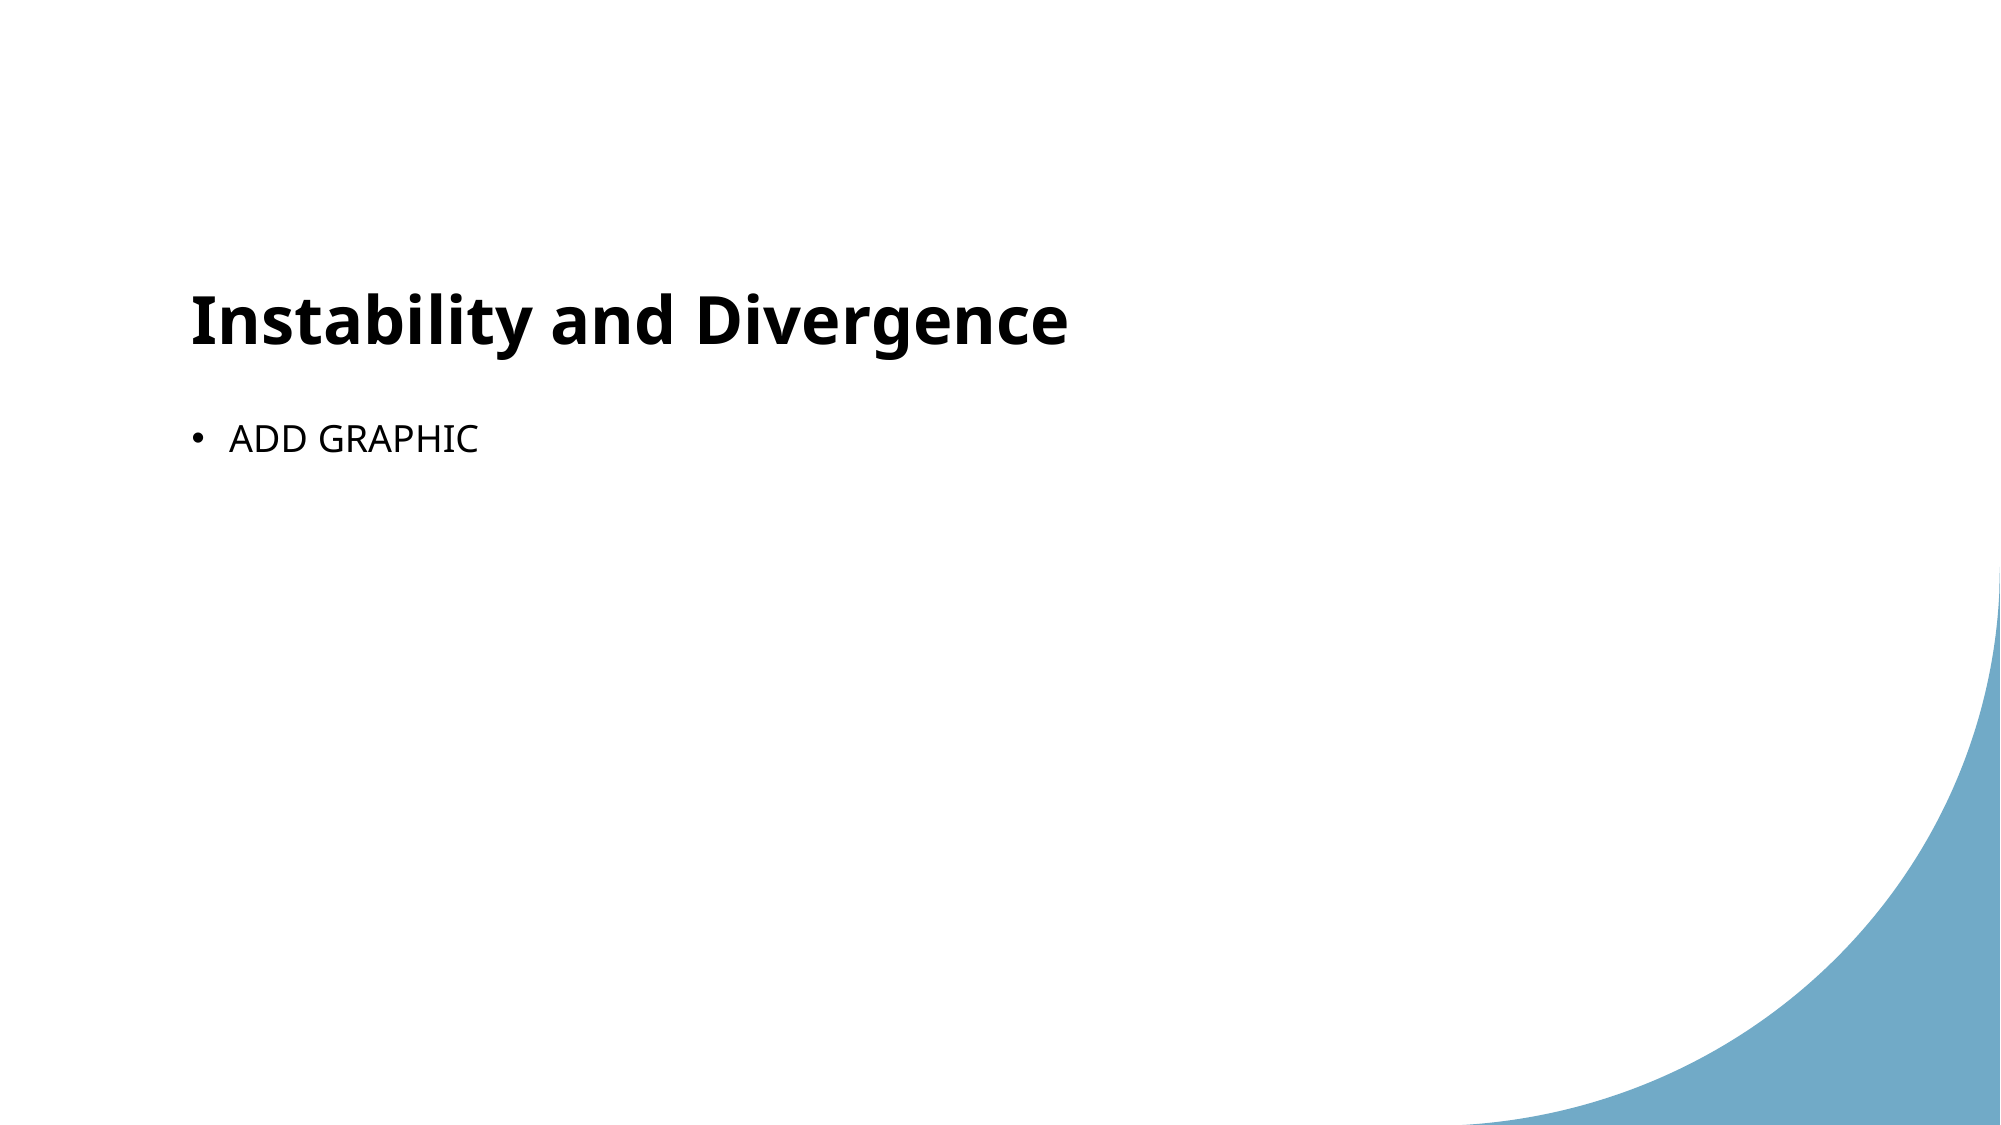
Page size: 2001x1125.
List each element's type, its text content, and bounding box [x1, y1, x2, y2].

title Instability and Divergence [176, 118, 1809, 366]
list ADD GRAPHIC [176, 398, 1809, 975]
